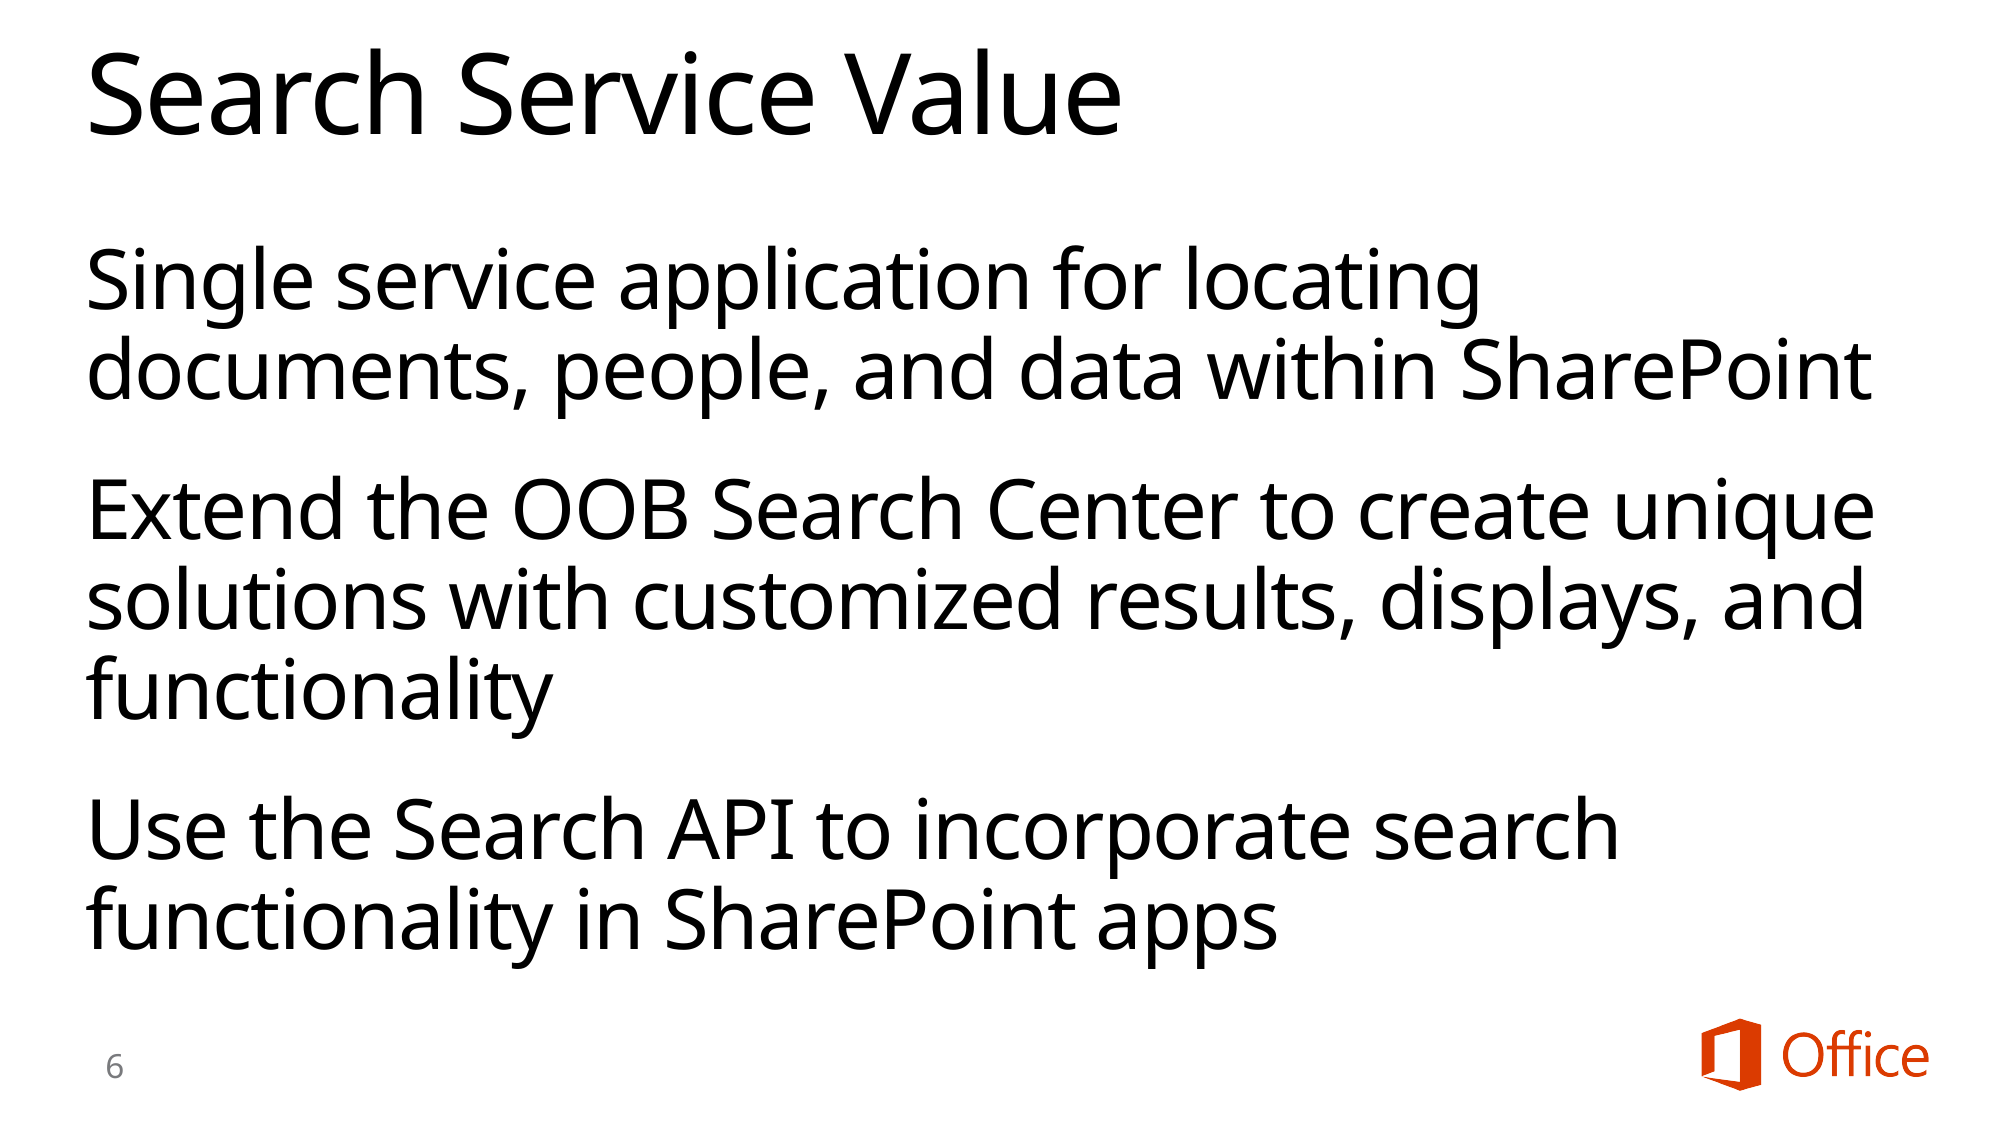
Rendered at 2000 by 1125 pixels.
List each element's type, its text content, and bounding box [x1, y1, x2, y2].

slide_number 6 [85, 1049, 178, 1086]
title Search Service Value [85, 37, 1914, 161]
picture [1670, 987, 1960, 1122]
list Single service application for locating documents, people, and data within SharePoint Extend the OOB Search Center to create unique solutions with customized results, displays, and functionality Use the Search API to incorporate search functionality in SharePoint apps [85, 237, 1914, 1022]
